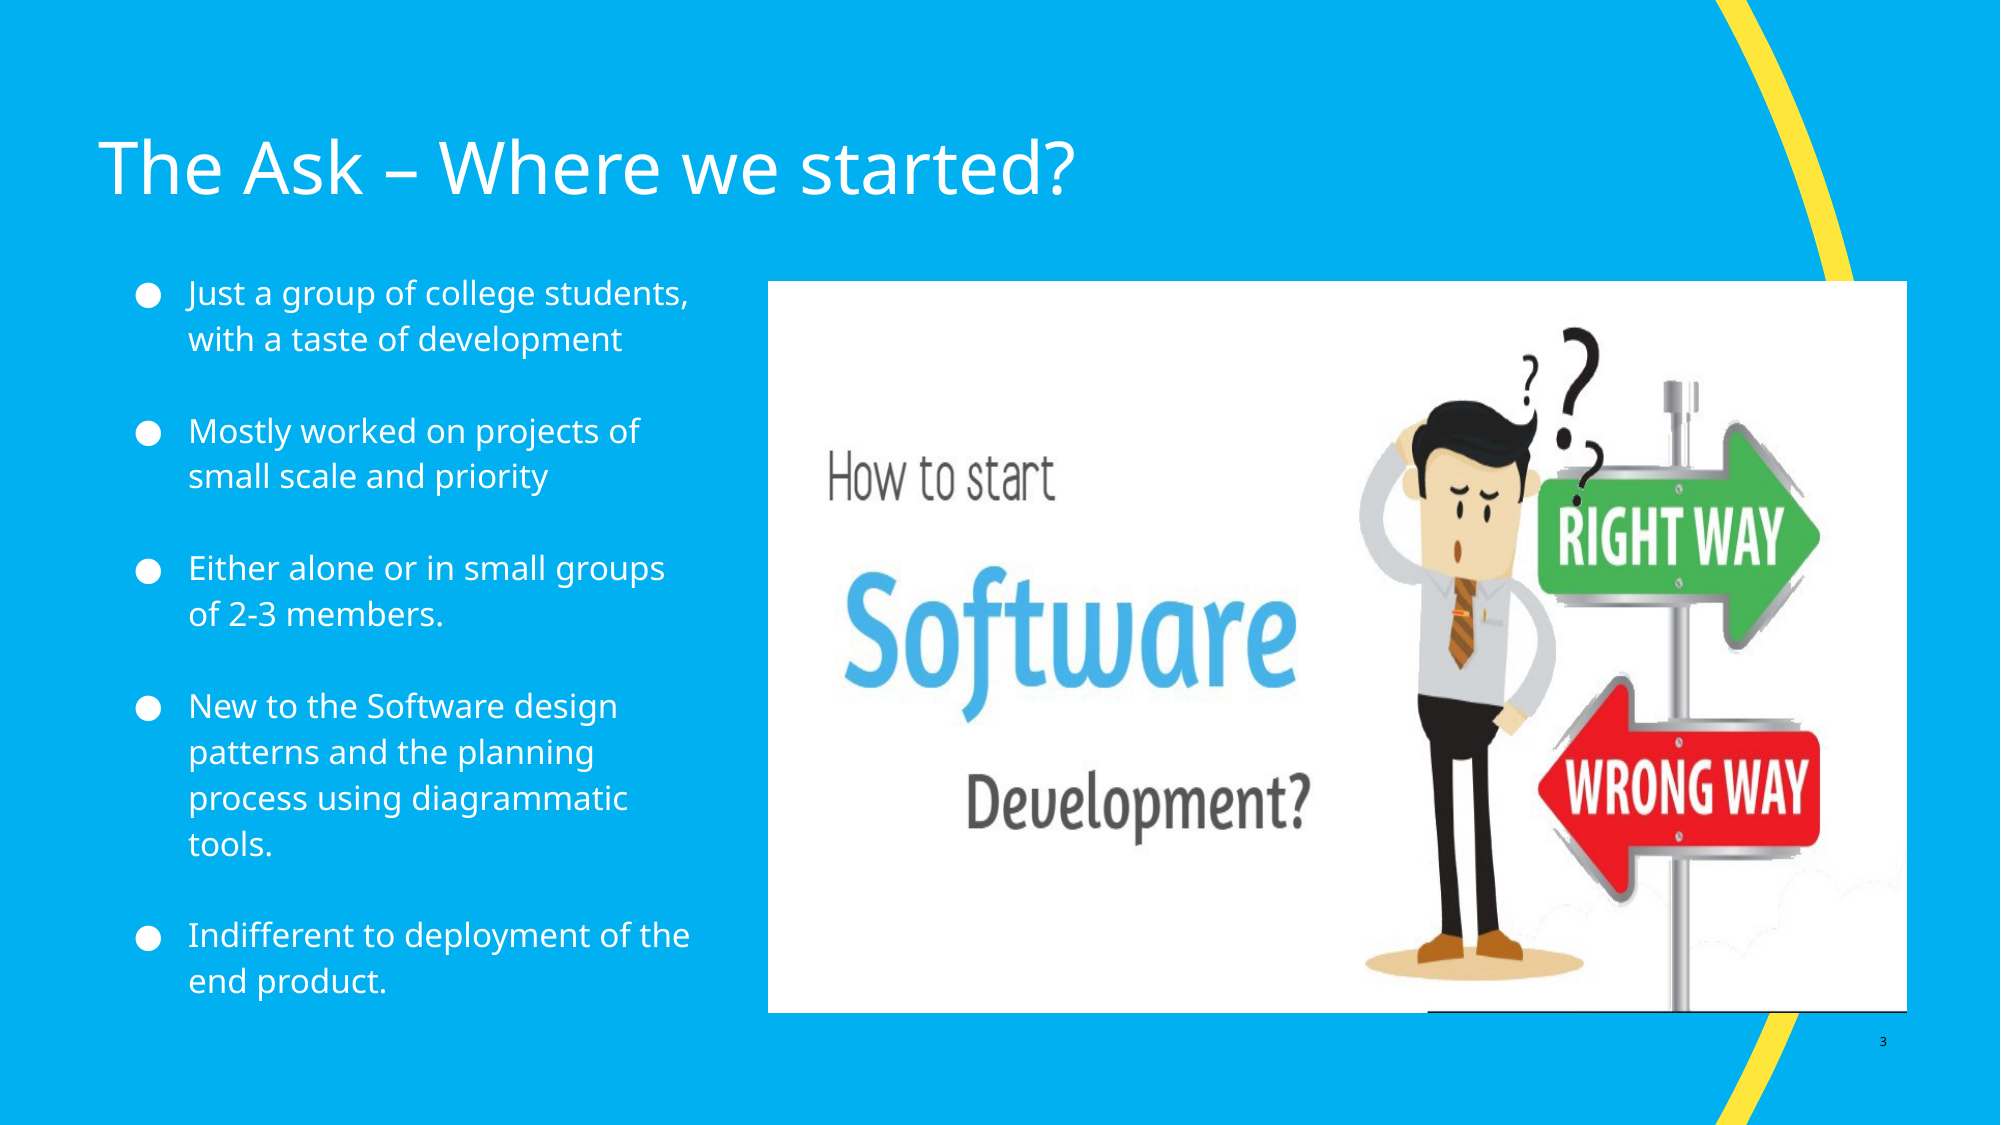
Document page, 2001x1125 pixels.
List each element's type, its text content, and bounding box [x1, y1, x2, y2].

slide_number ‹#› [1841, 1035, 1887, 1051]
subtitle The Ask – Where we started? [98, 112, 1874, 301]
picture [769, 281, 1906, 1013]
text_box Just a group of college students, with a taste of development Mostly worked on projects of small scale and priority Either alone or in small groups of 2-3 members. New to the Software design patterns and the planning process using diagrammatic tools. Indifferent to deployment of the end product. [98, 251, 716, 1016]
